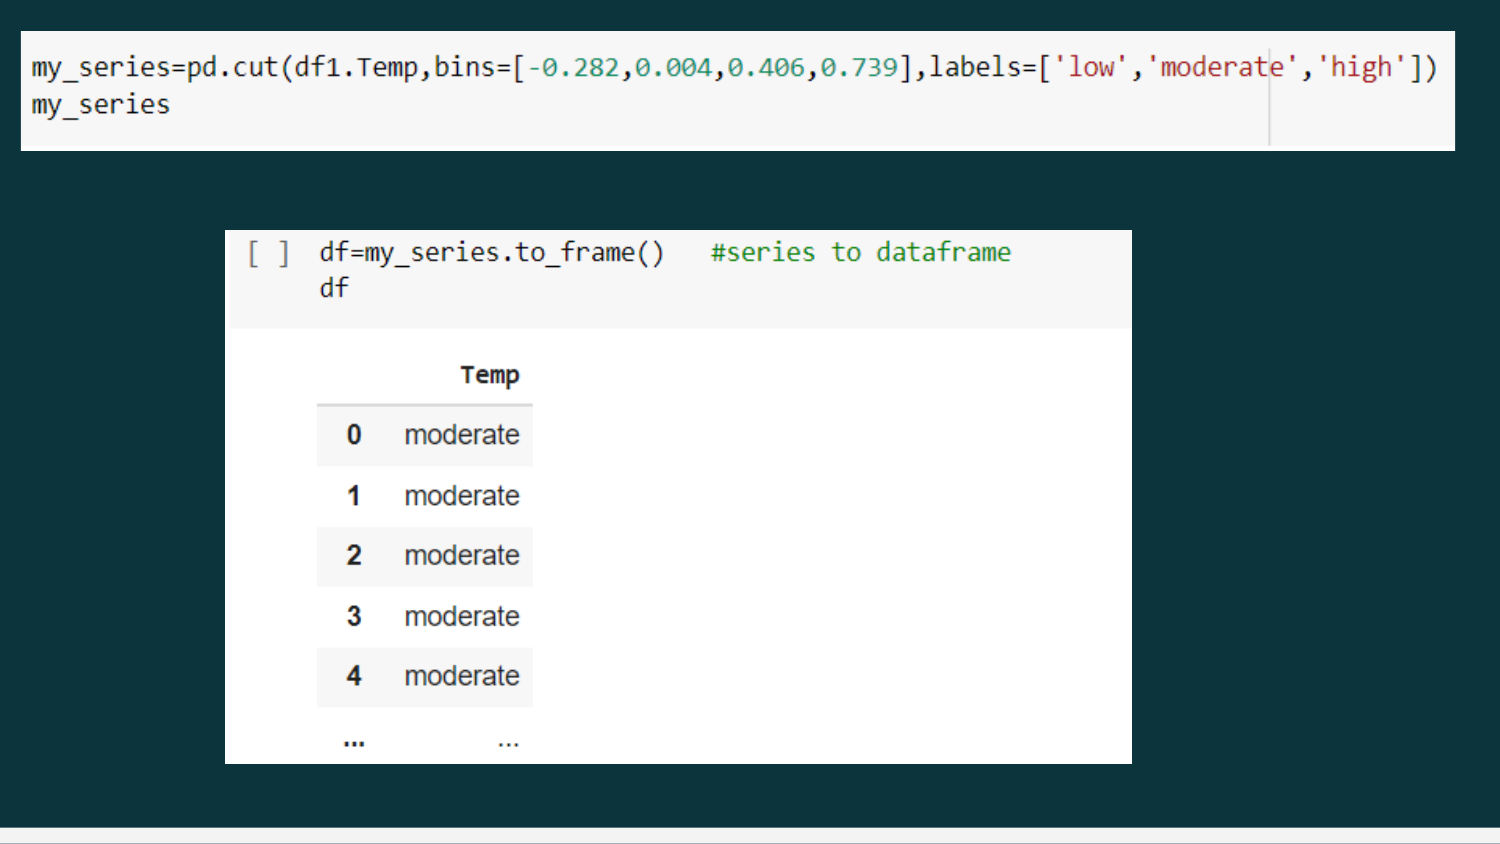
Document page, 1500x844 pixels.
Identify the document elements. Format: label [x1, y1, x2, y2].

picture [20, 31, 1456, 151]
picture [224, 230, 1132, 764]
